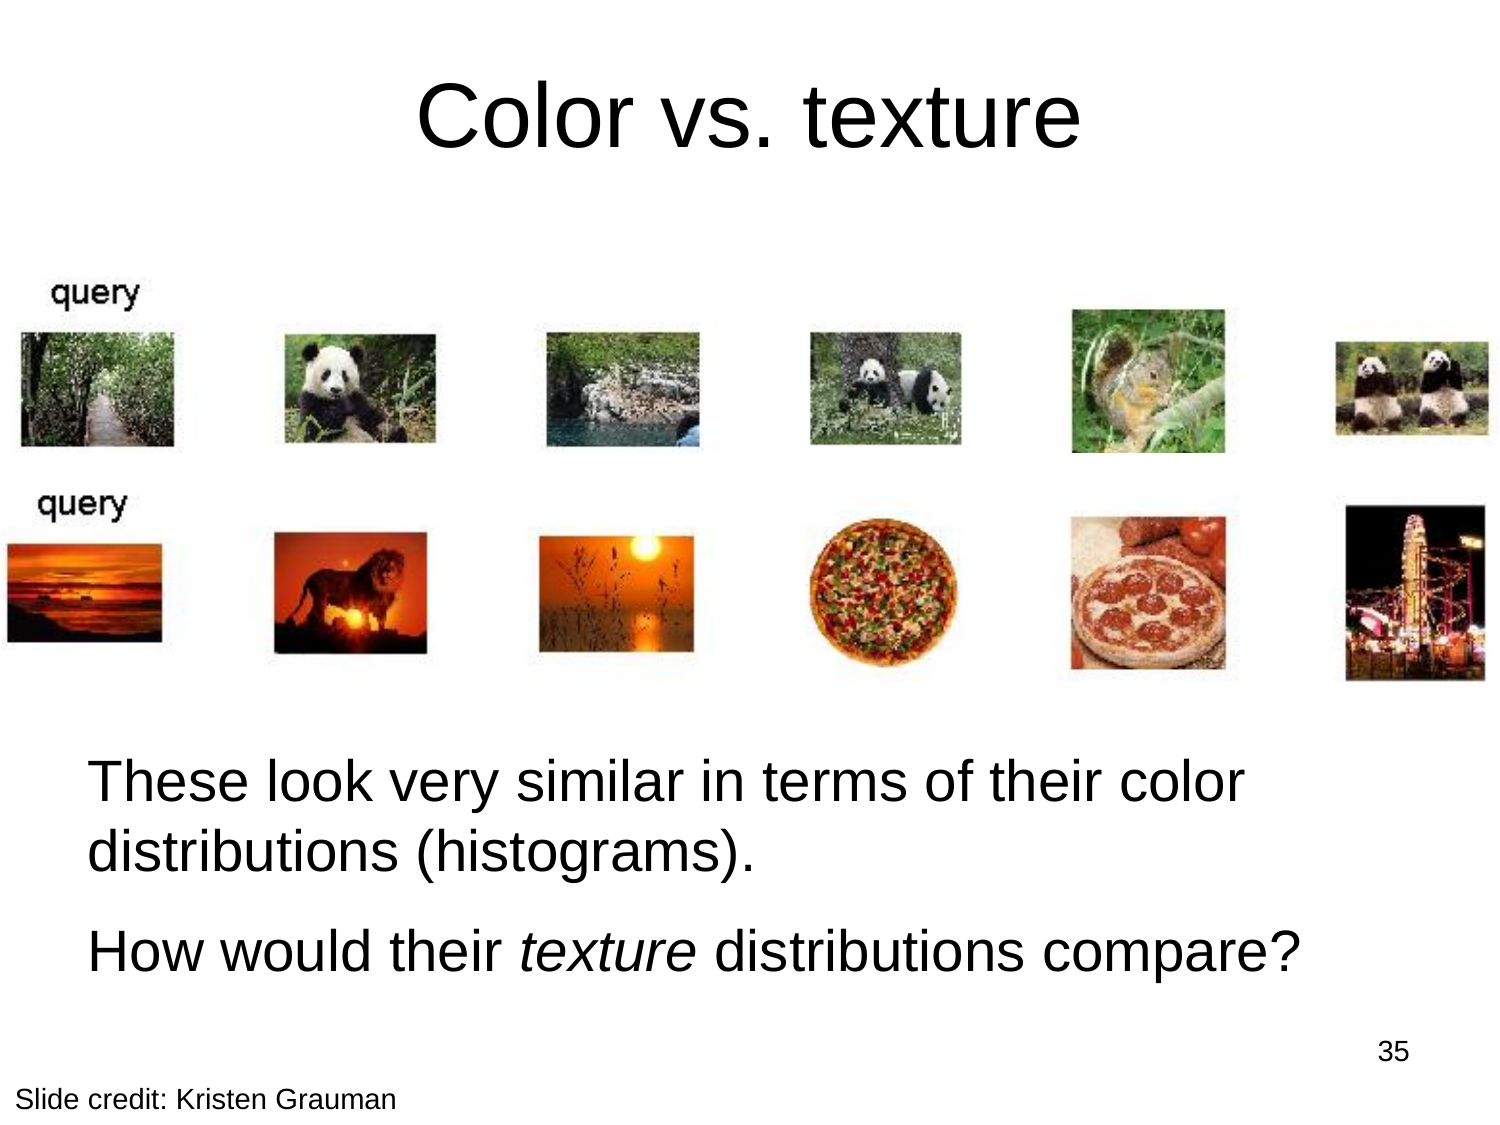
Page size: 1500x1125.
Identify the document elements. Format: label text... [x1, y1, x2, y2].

title Color vs. texture [74, 17, 1426, 206]
slide_number 35 [1074, 1024, 1426, 1103]
text_box Slide credit: Kristen Grauman [0, 1073, 975, 1123]
text_box These look very similar in terms of their color distributions (histograms). How would their texture distributions compare? [73, 736, 1469, 991]
picture [0, 472, 1500, 685]
picture [6, 254, 1500, 453]
